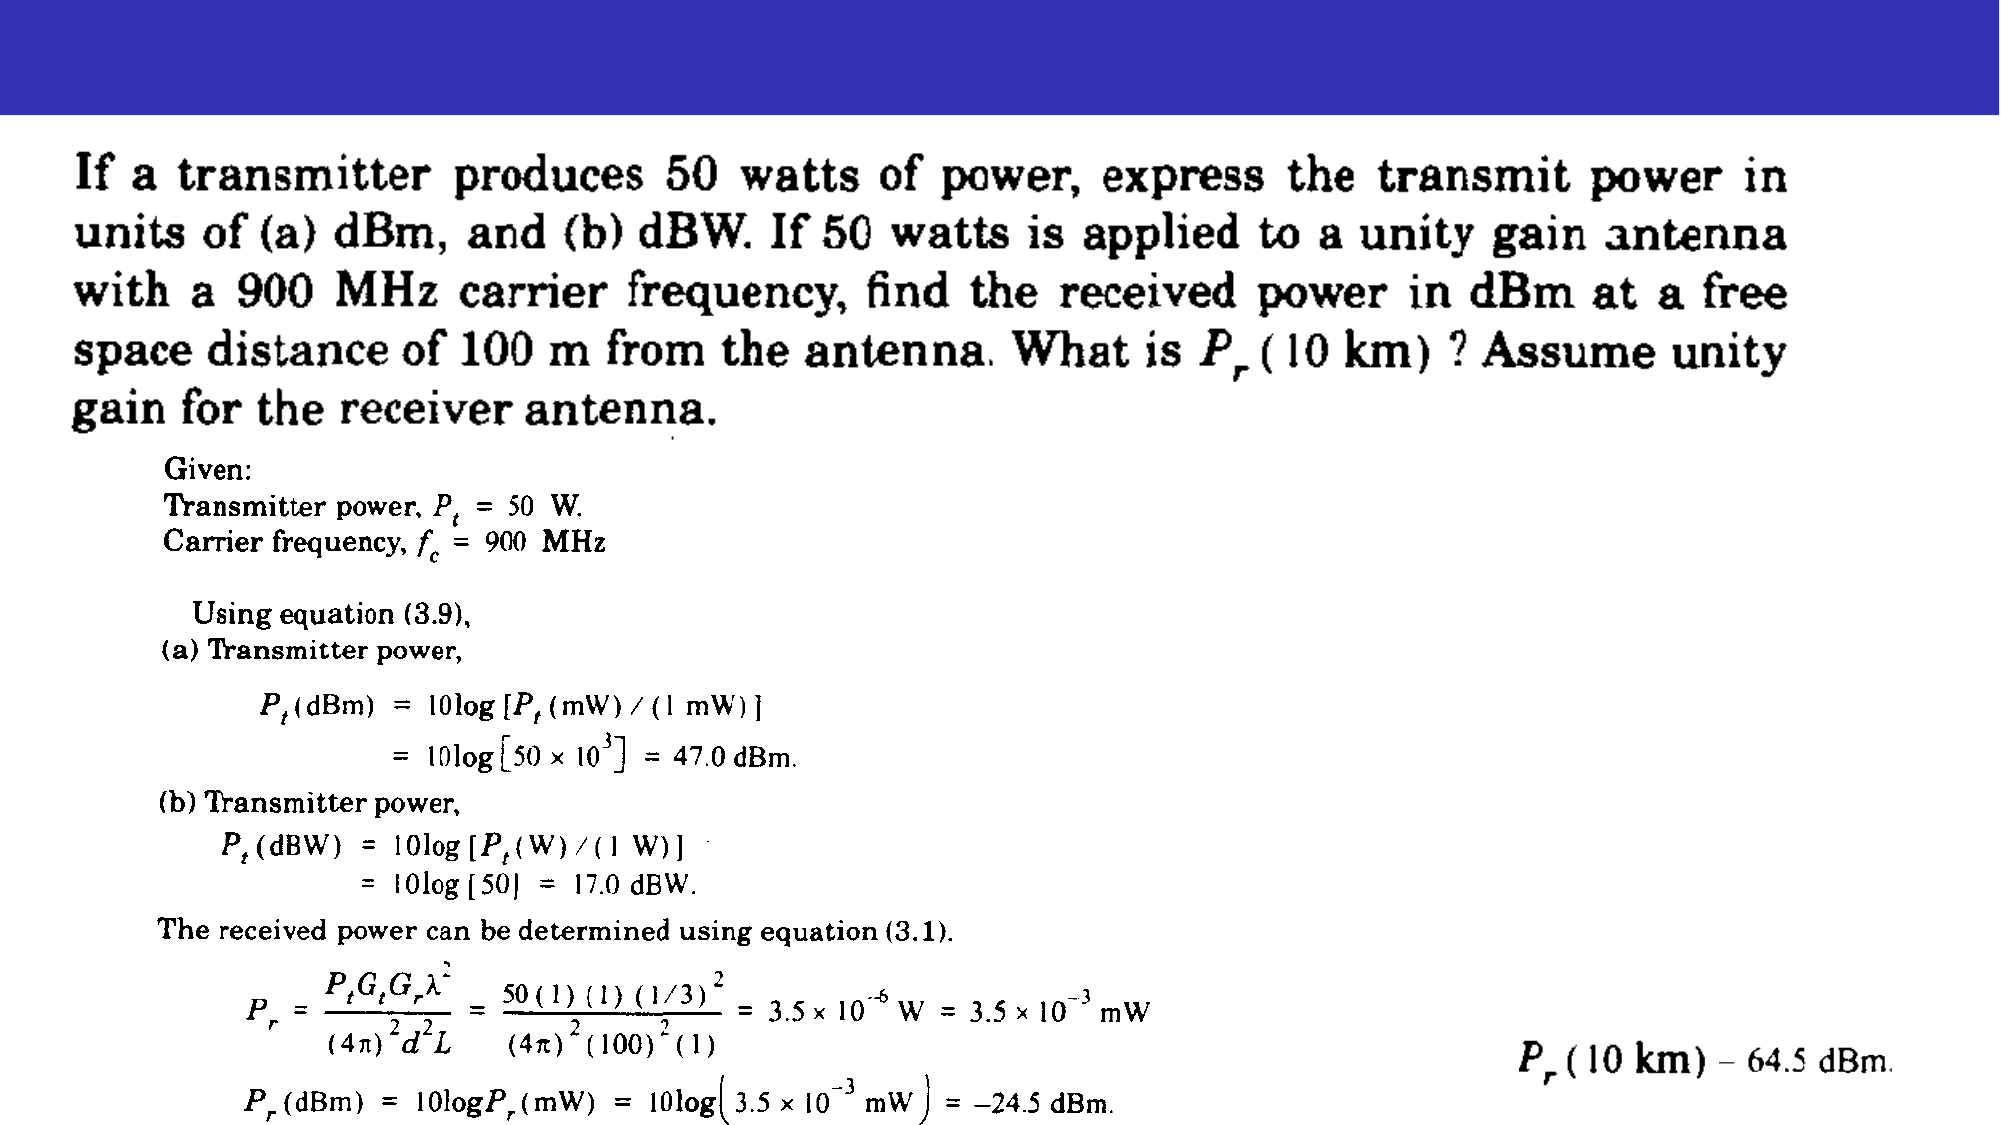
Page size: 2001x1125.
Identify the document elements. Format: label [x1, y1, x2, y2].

picture [1719, 1037, 1931, 1090]
picture [56, 136, 1824, 1125]
picture [1518, 1037, 1709, 1092]
